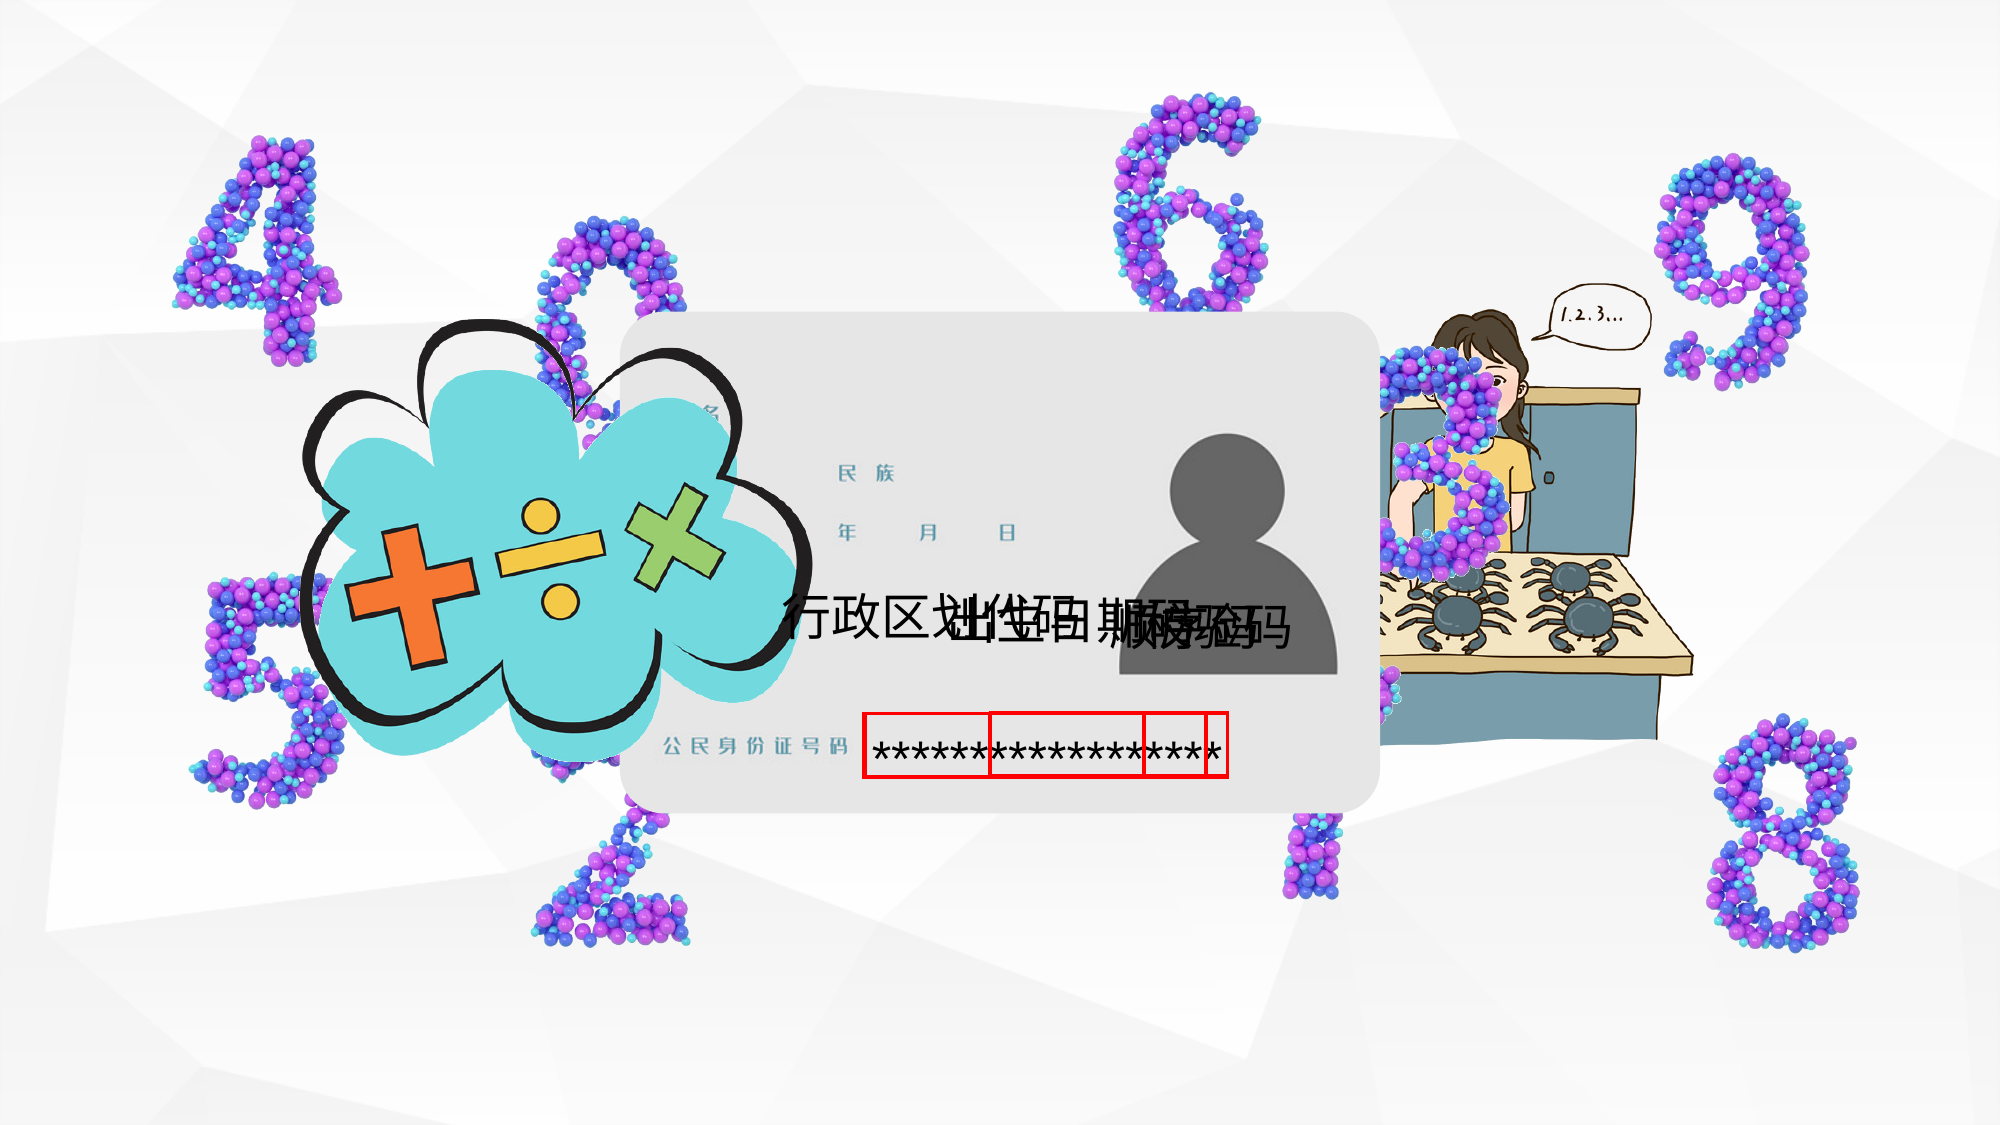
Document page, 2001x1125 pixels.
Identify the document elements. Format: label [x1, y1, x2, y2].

picture [0, 0, 2000, 1125]
text_box [834, 311, 1381, 814]
